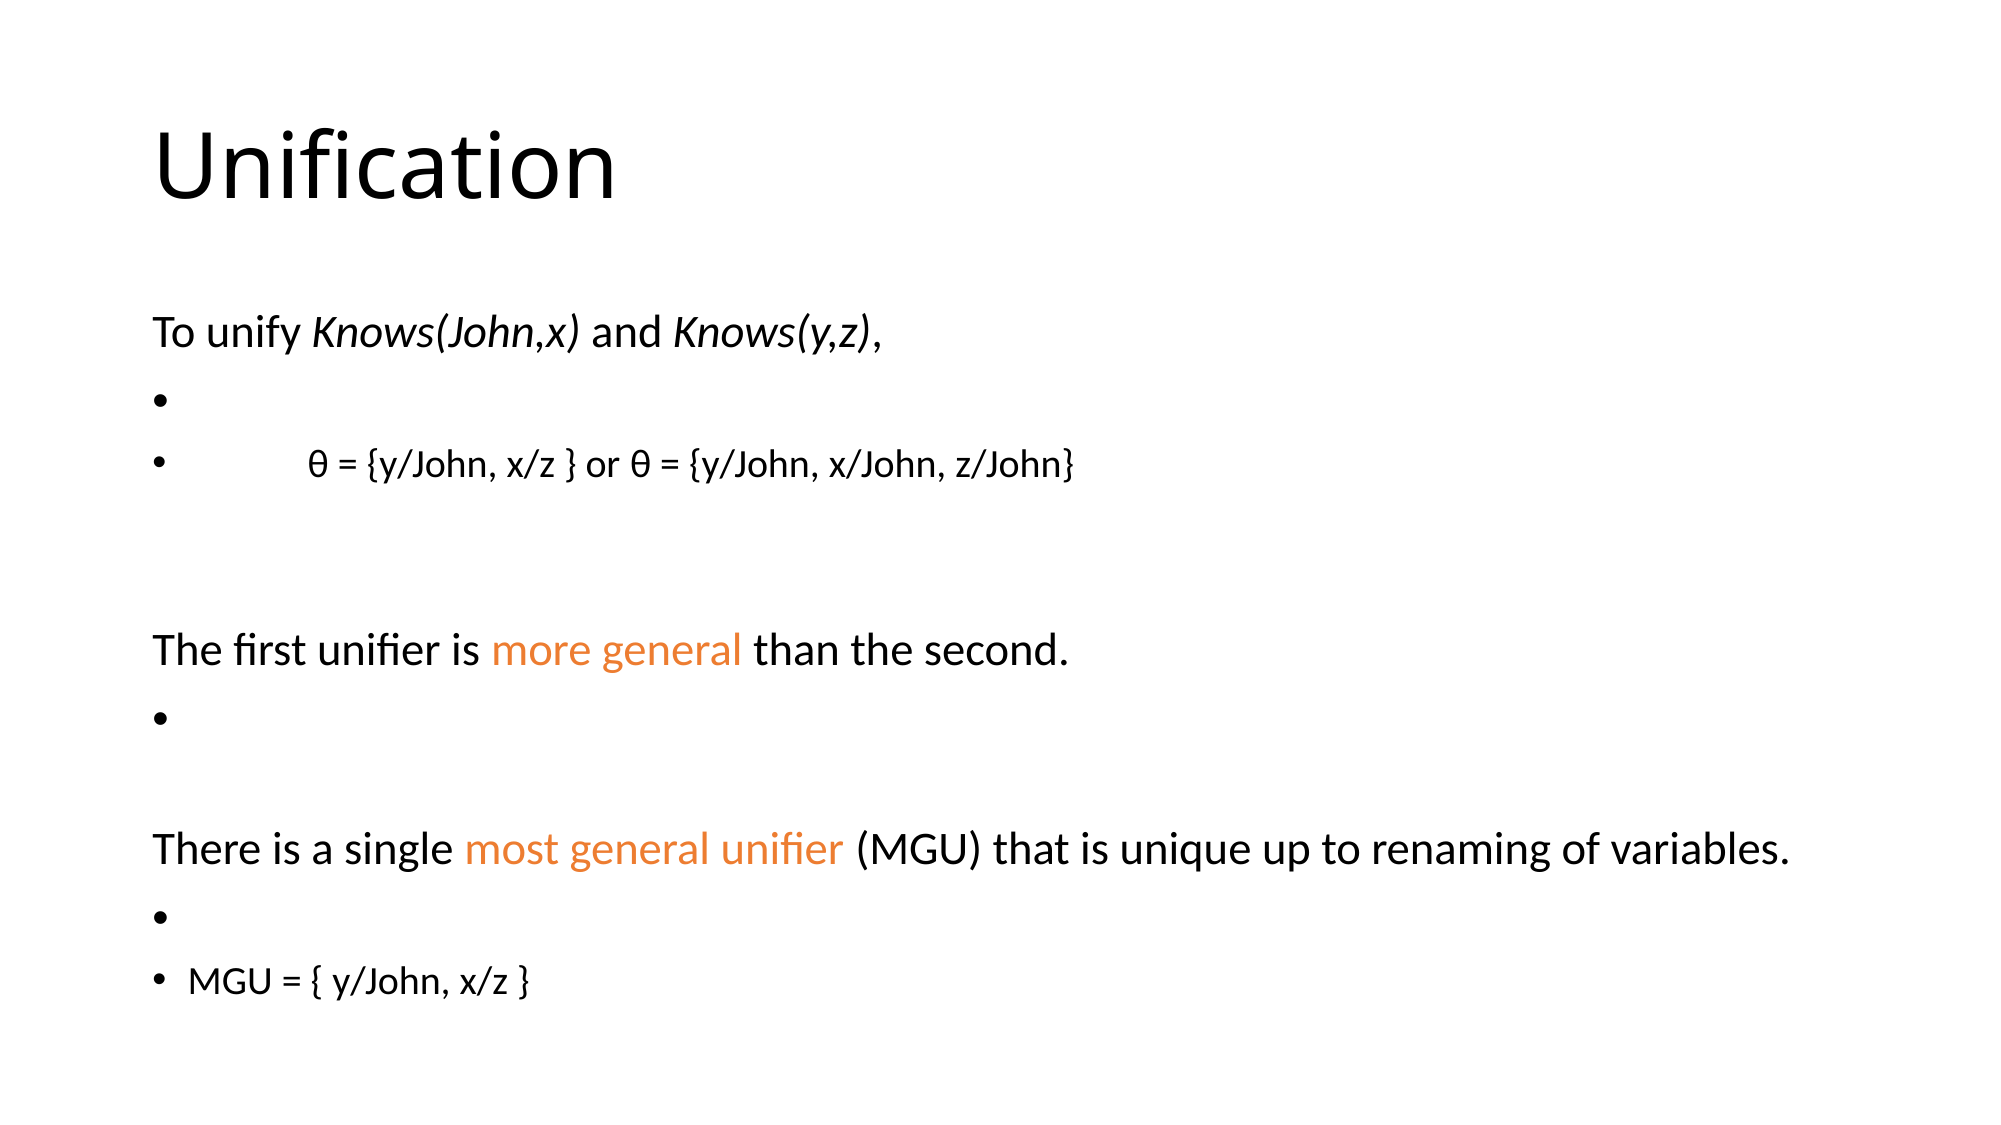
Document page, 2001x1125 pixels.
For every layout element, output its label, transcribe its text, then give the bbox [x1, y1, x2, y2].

title Unification [137, 59, 1863, 278]
list To unify Knows(John,x) and Knows(y,z), θ = {y/John, x/z } or θ = {y/John, x/John, z/John} The first unifier is more general than the second. There is a single most general unifier (MGU) that is unique up to renaming of variables. MGU = { y/John, x/z } [137, 299, 1863, 1014]
